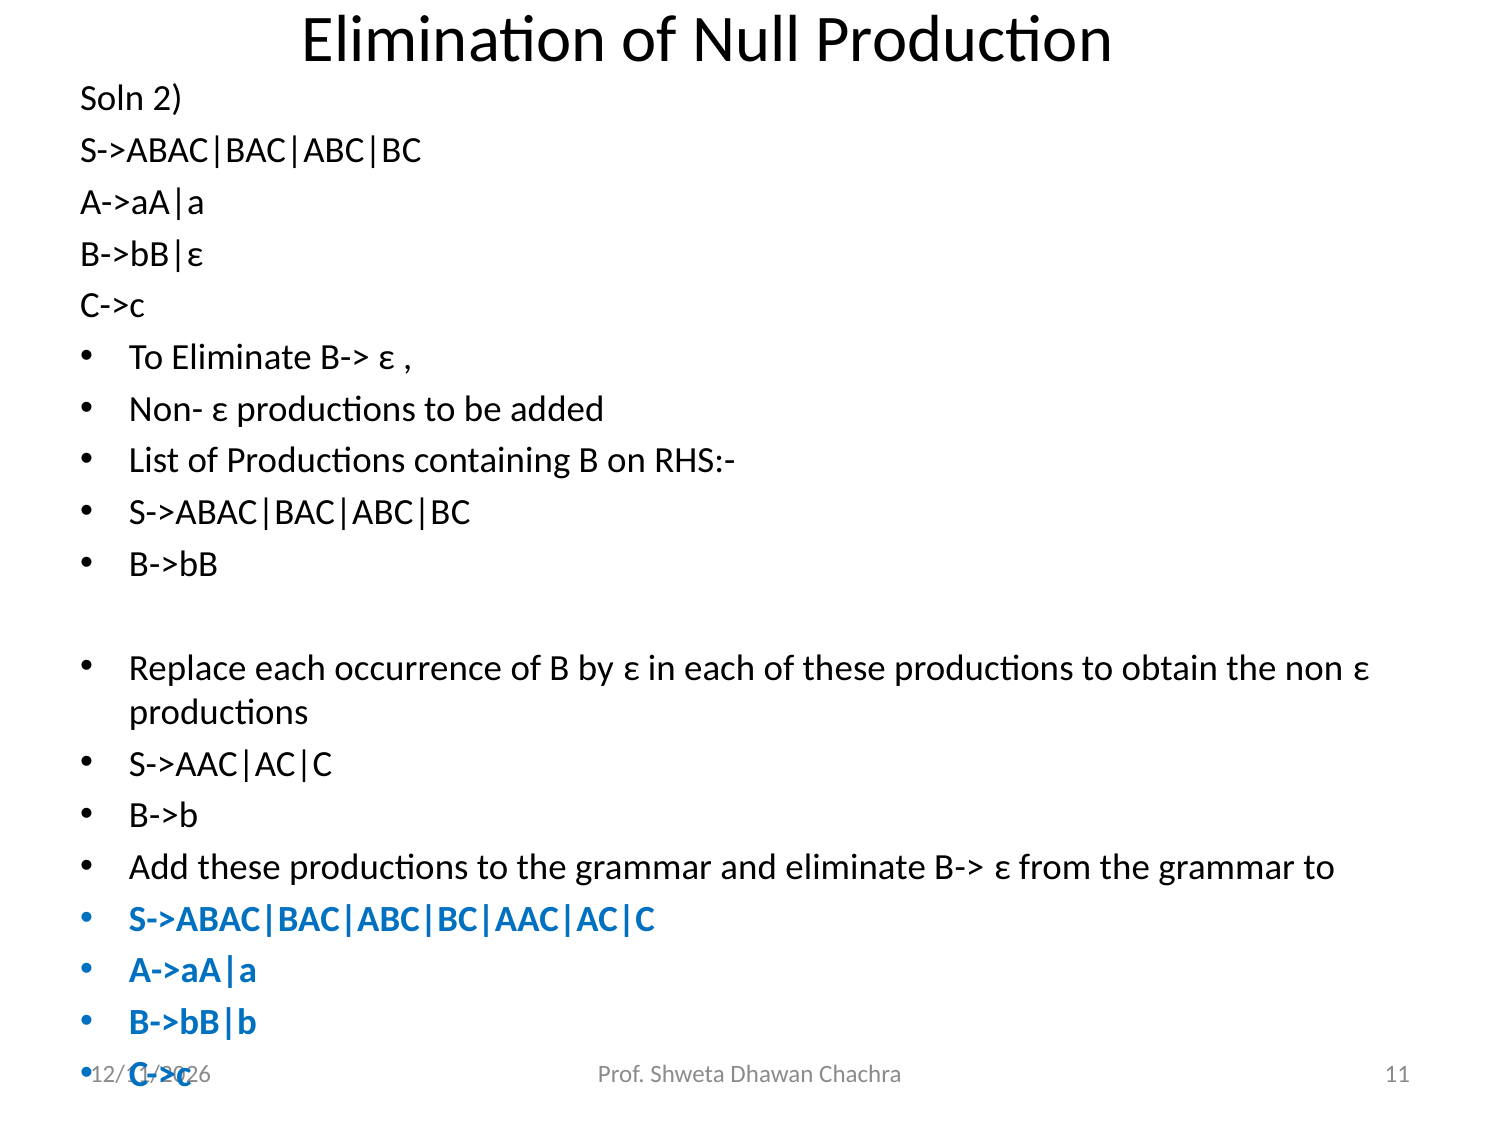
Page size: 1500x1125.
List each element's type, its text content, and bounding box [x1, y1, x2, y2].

title Elimination of Null Production [76, 0, 1427, 69]
footer Prof. Shweta Dhawan Chachra [512, 1042, 988, 1103]
list Soln 2) S->ABAC|BAC|ABC|BC A->aA|a B->bB|ε C->c To Eliminate B-> ε , Non- ε productions to be added List of Productions containing B on RHS:- S->ABAC|BAC|ABC|BC B->bB Replace each occurrence of B by ε in each of these productions to obtain the non ε productions S->AAC|AC|C B->b Add these productions to the grammar and eliminate B-> ε from the grammar to S->ABAC|BAC|ABC|BC|AAC|AC|C A->aA|a B->bB|b C->c [64, 66, 1415, 1106]
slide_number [75, 1042, 425, 1103]
slide_number 11 [1074, 1042, 1425, 1103]
